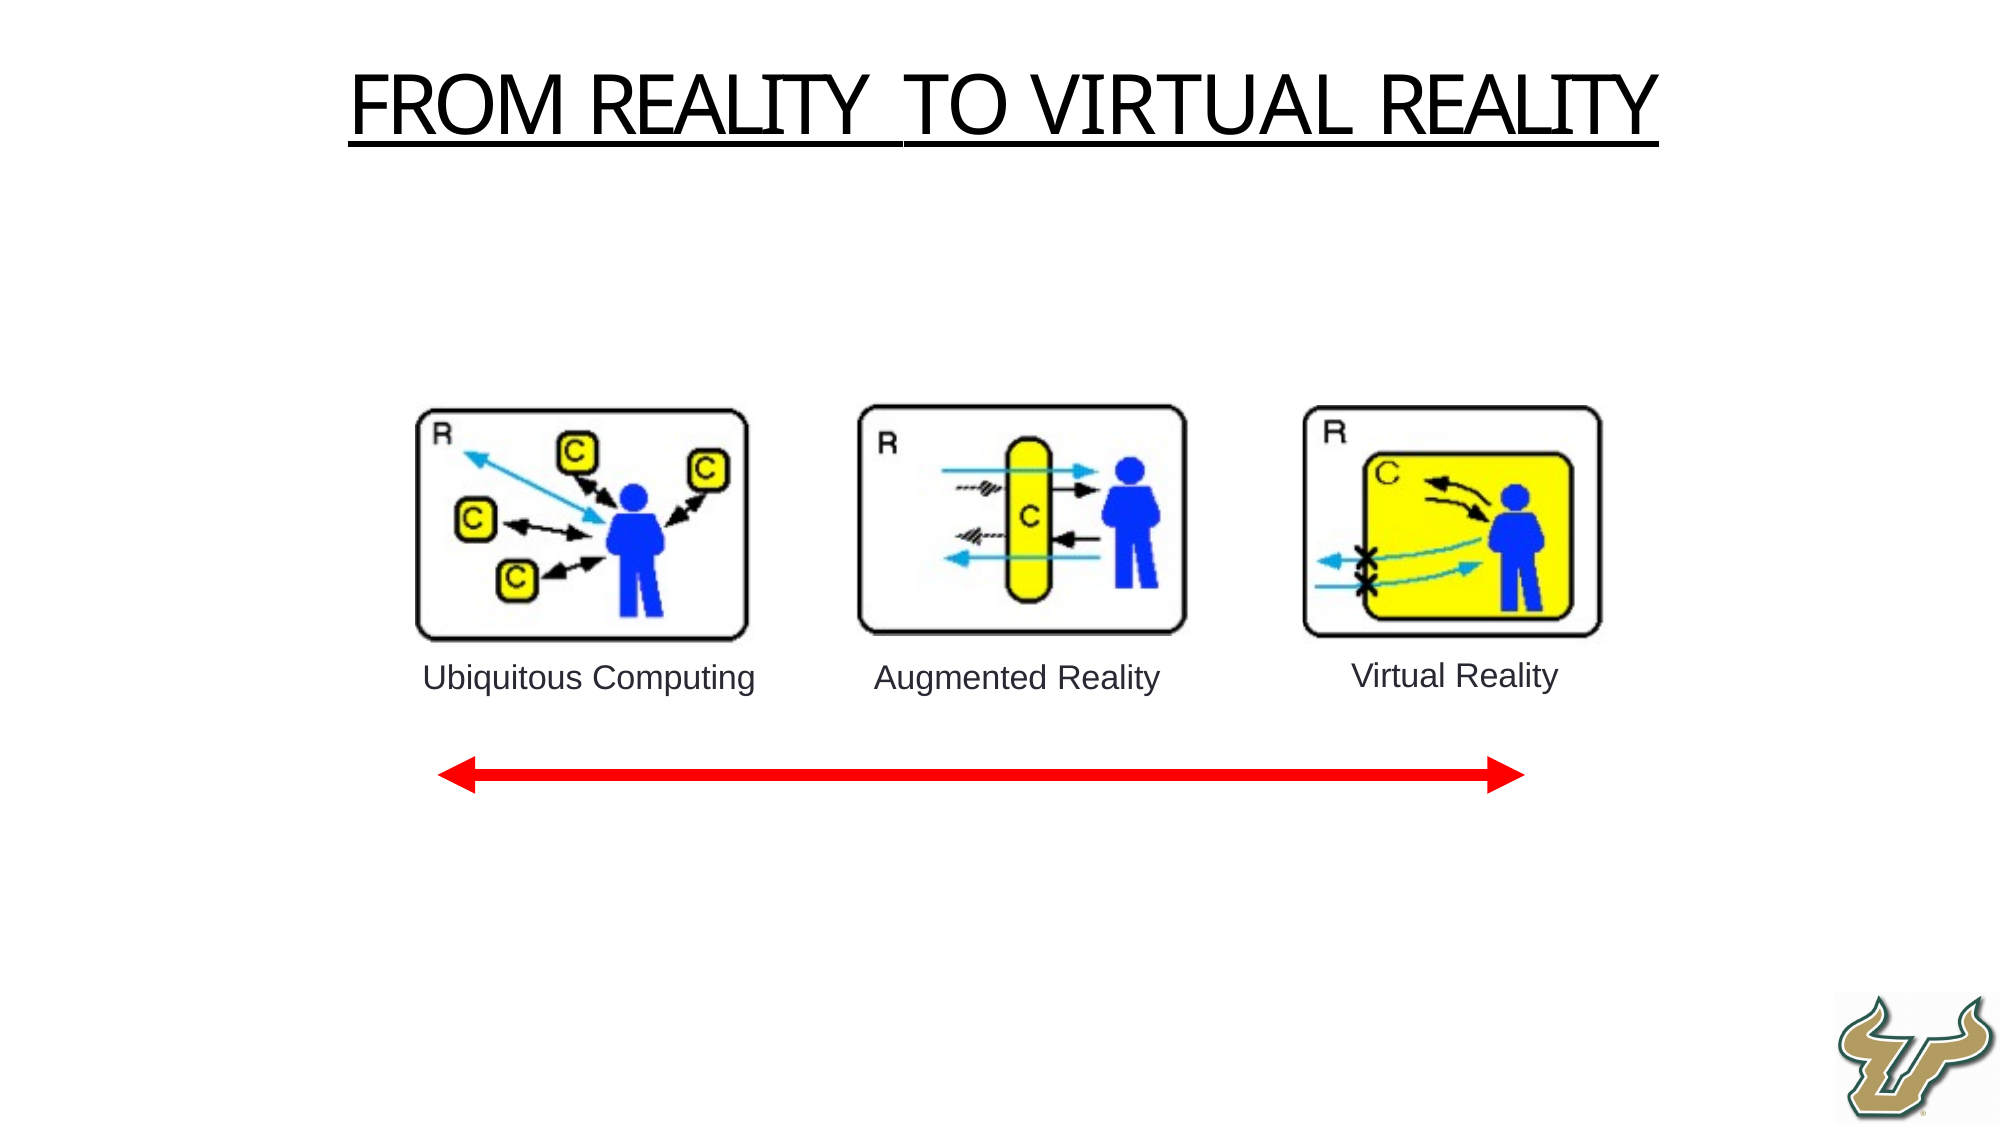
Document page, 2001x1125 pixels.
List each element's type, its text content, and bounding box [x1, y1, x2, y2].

picture [1835, 992, 2000, 1124]
text_box [1302, 405, 1611, 644]
text_box [415, 403, 755, 647]
list From Reality to Virtual Reality [261, 43, 1739, 172]
text_box Augmented Reality [872, 653, 1164, 696]
text_box Ubiquitous Computing [420, 653, 760, 696]
text_box [856, 401, 1190, 636]
text_box Virtual Reality [1349, 651, 1563, 695]
